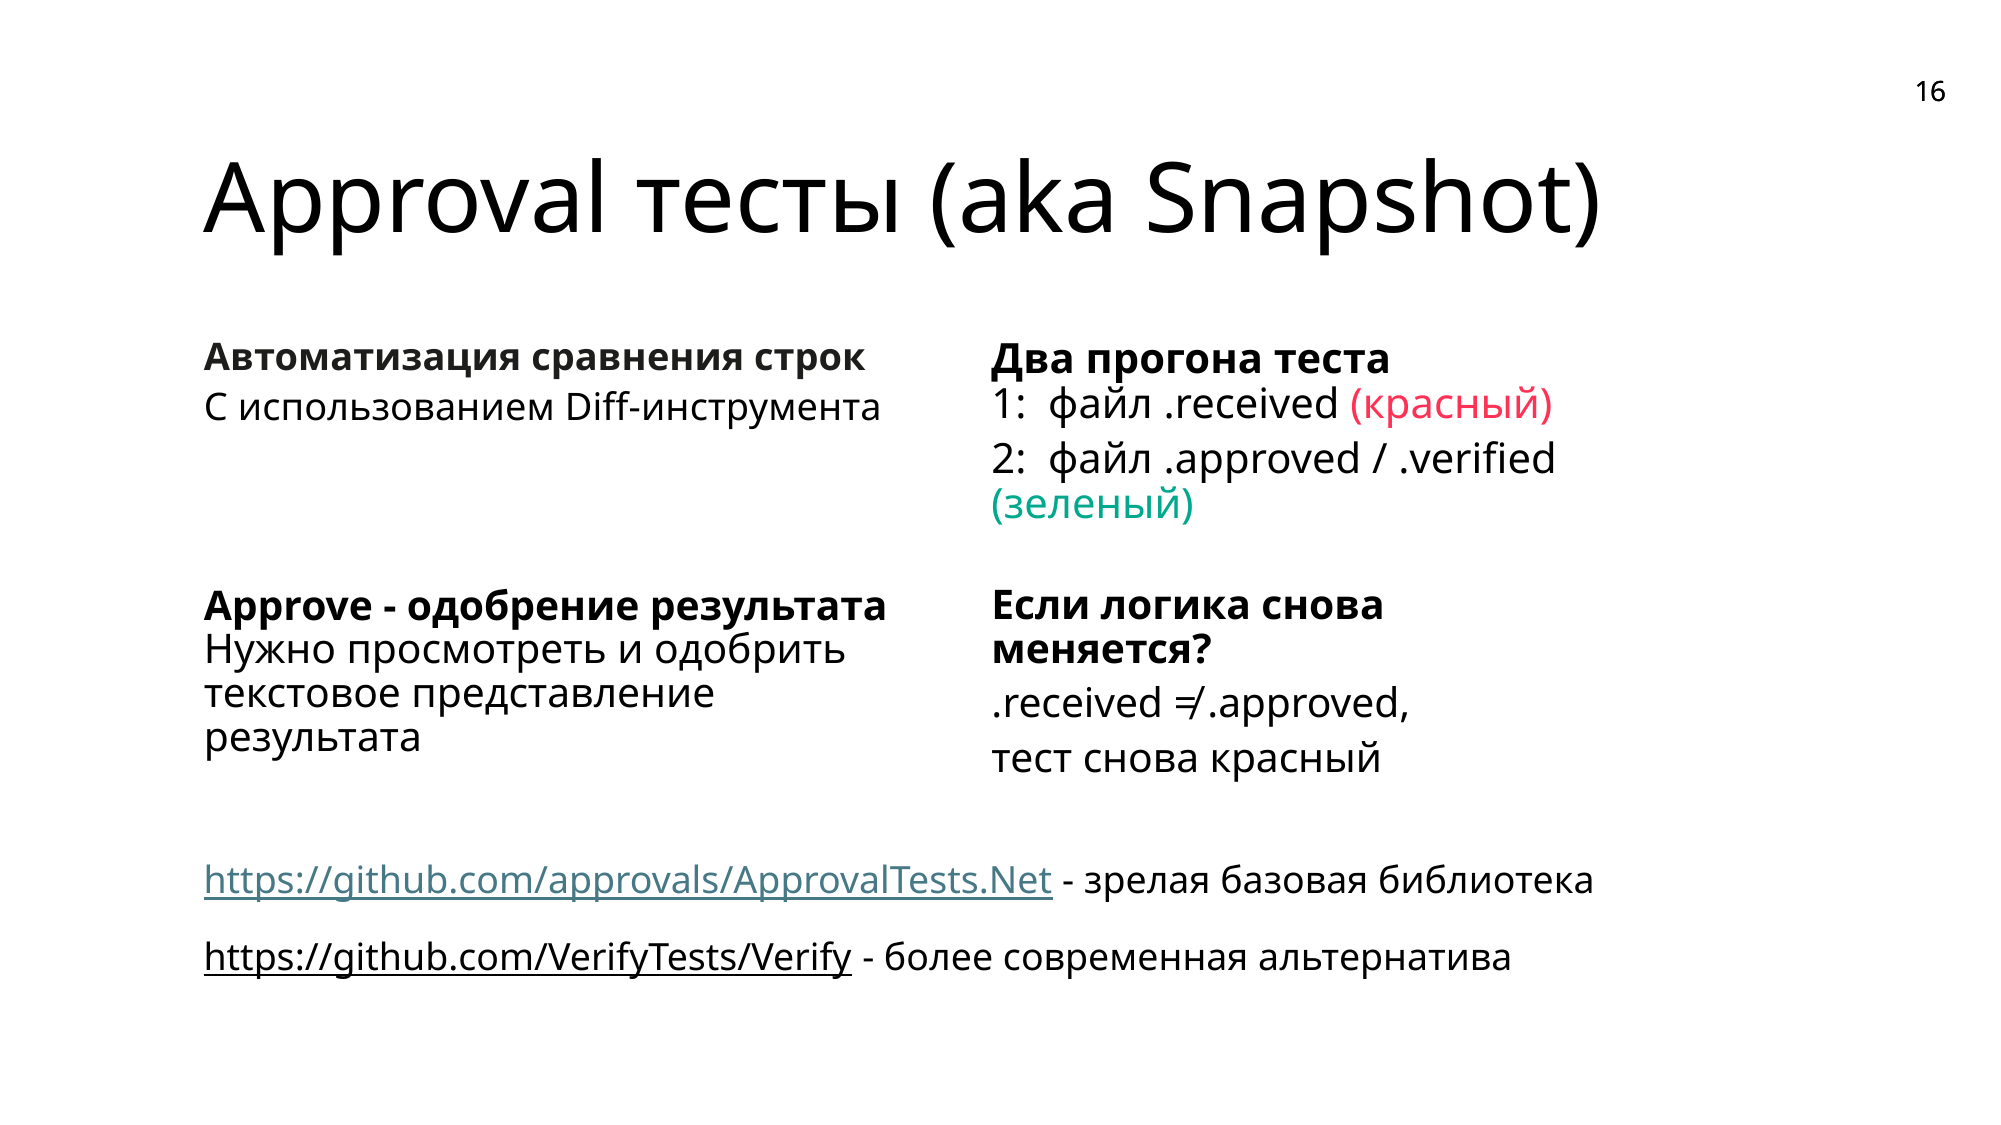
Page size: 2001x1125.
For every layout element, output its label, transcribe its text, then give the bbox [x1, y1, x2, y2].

list Автоматизация сравнения строк C использованием Diff-инструмента [188, 329, 904, 543]
text_box https://github.com/approvals/ApprovalTests.Net - зрелая базовая библиотека https://github.com/VerifyTests/Verify - более современная альтернатива [188, 823, 1827, 992]
list Два прогона теста 1: файл .received (красный) 2: файл .approved / .verified (зеленый) [976, 329, 1775, 543]
list Approval тесты (aka Snapshot) [188, 141, 1812, 465]
list Если логика снова меняется? .received ≠ .approved, тест снова красный [976, 576, 1630, 790]
list Approve - одобрение результата Нужно просмотреть и одобрить текстовое представление результата [188, 577, 904, 790]
